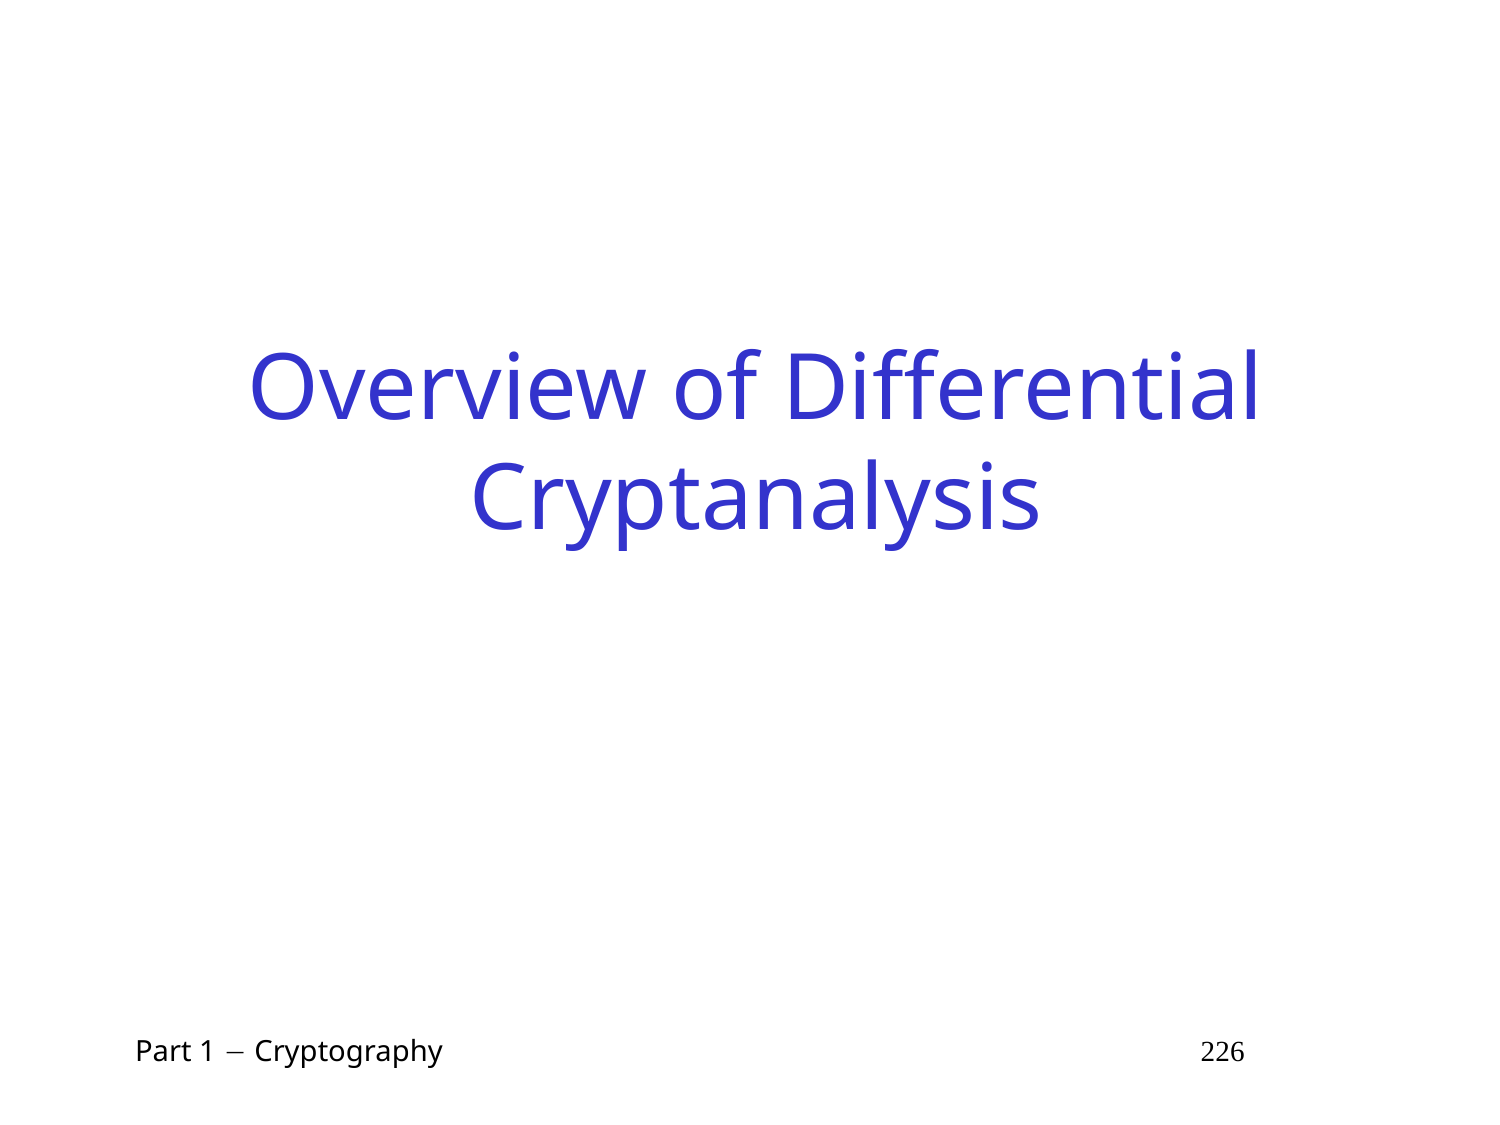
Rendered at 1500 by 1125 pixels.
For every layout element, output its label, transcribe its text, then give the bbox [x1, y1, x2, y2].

title Overview of Differential Cryptanalysis [112, 274, 1401, 601]
footer Part 1  Cryptography 226 [112, 1024, 1401, 1101]
